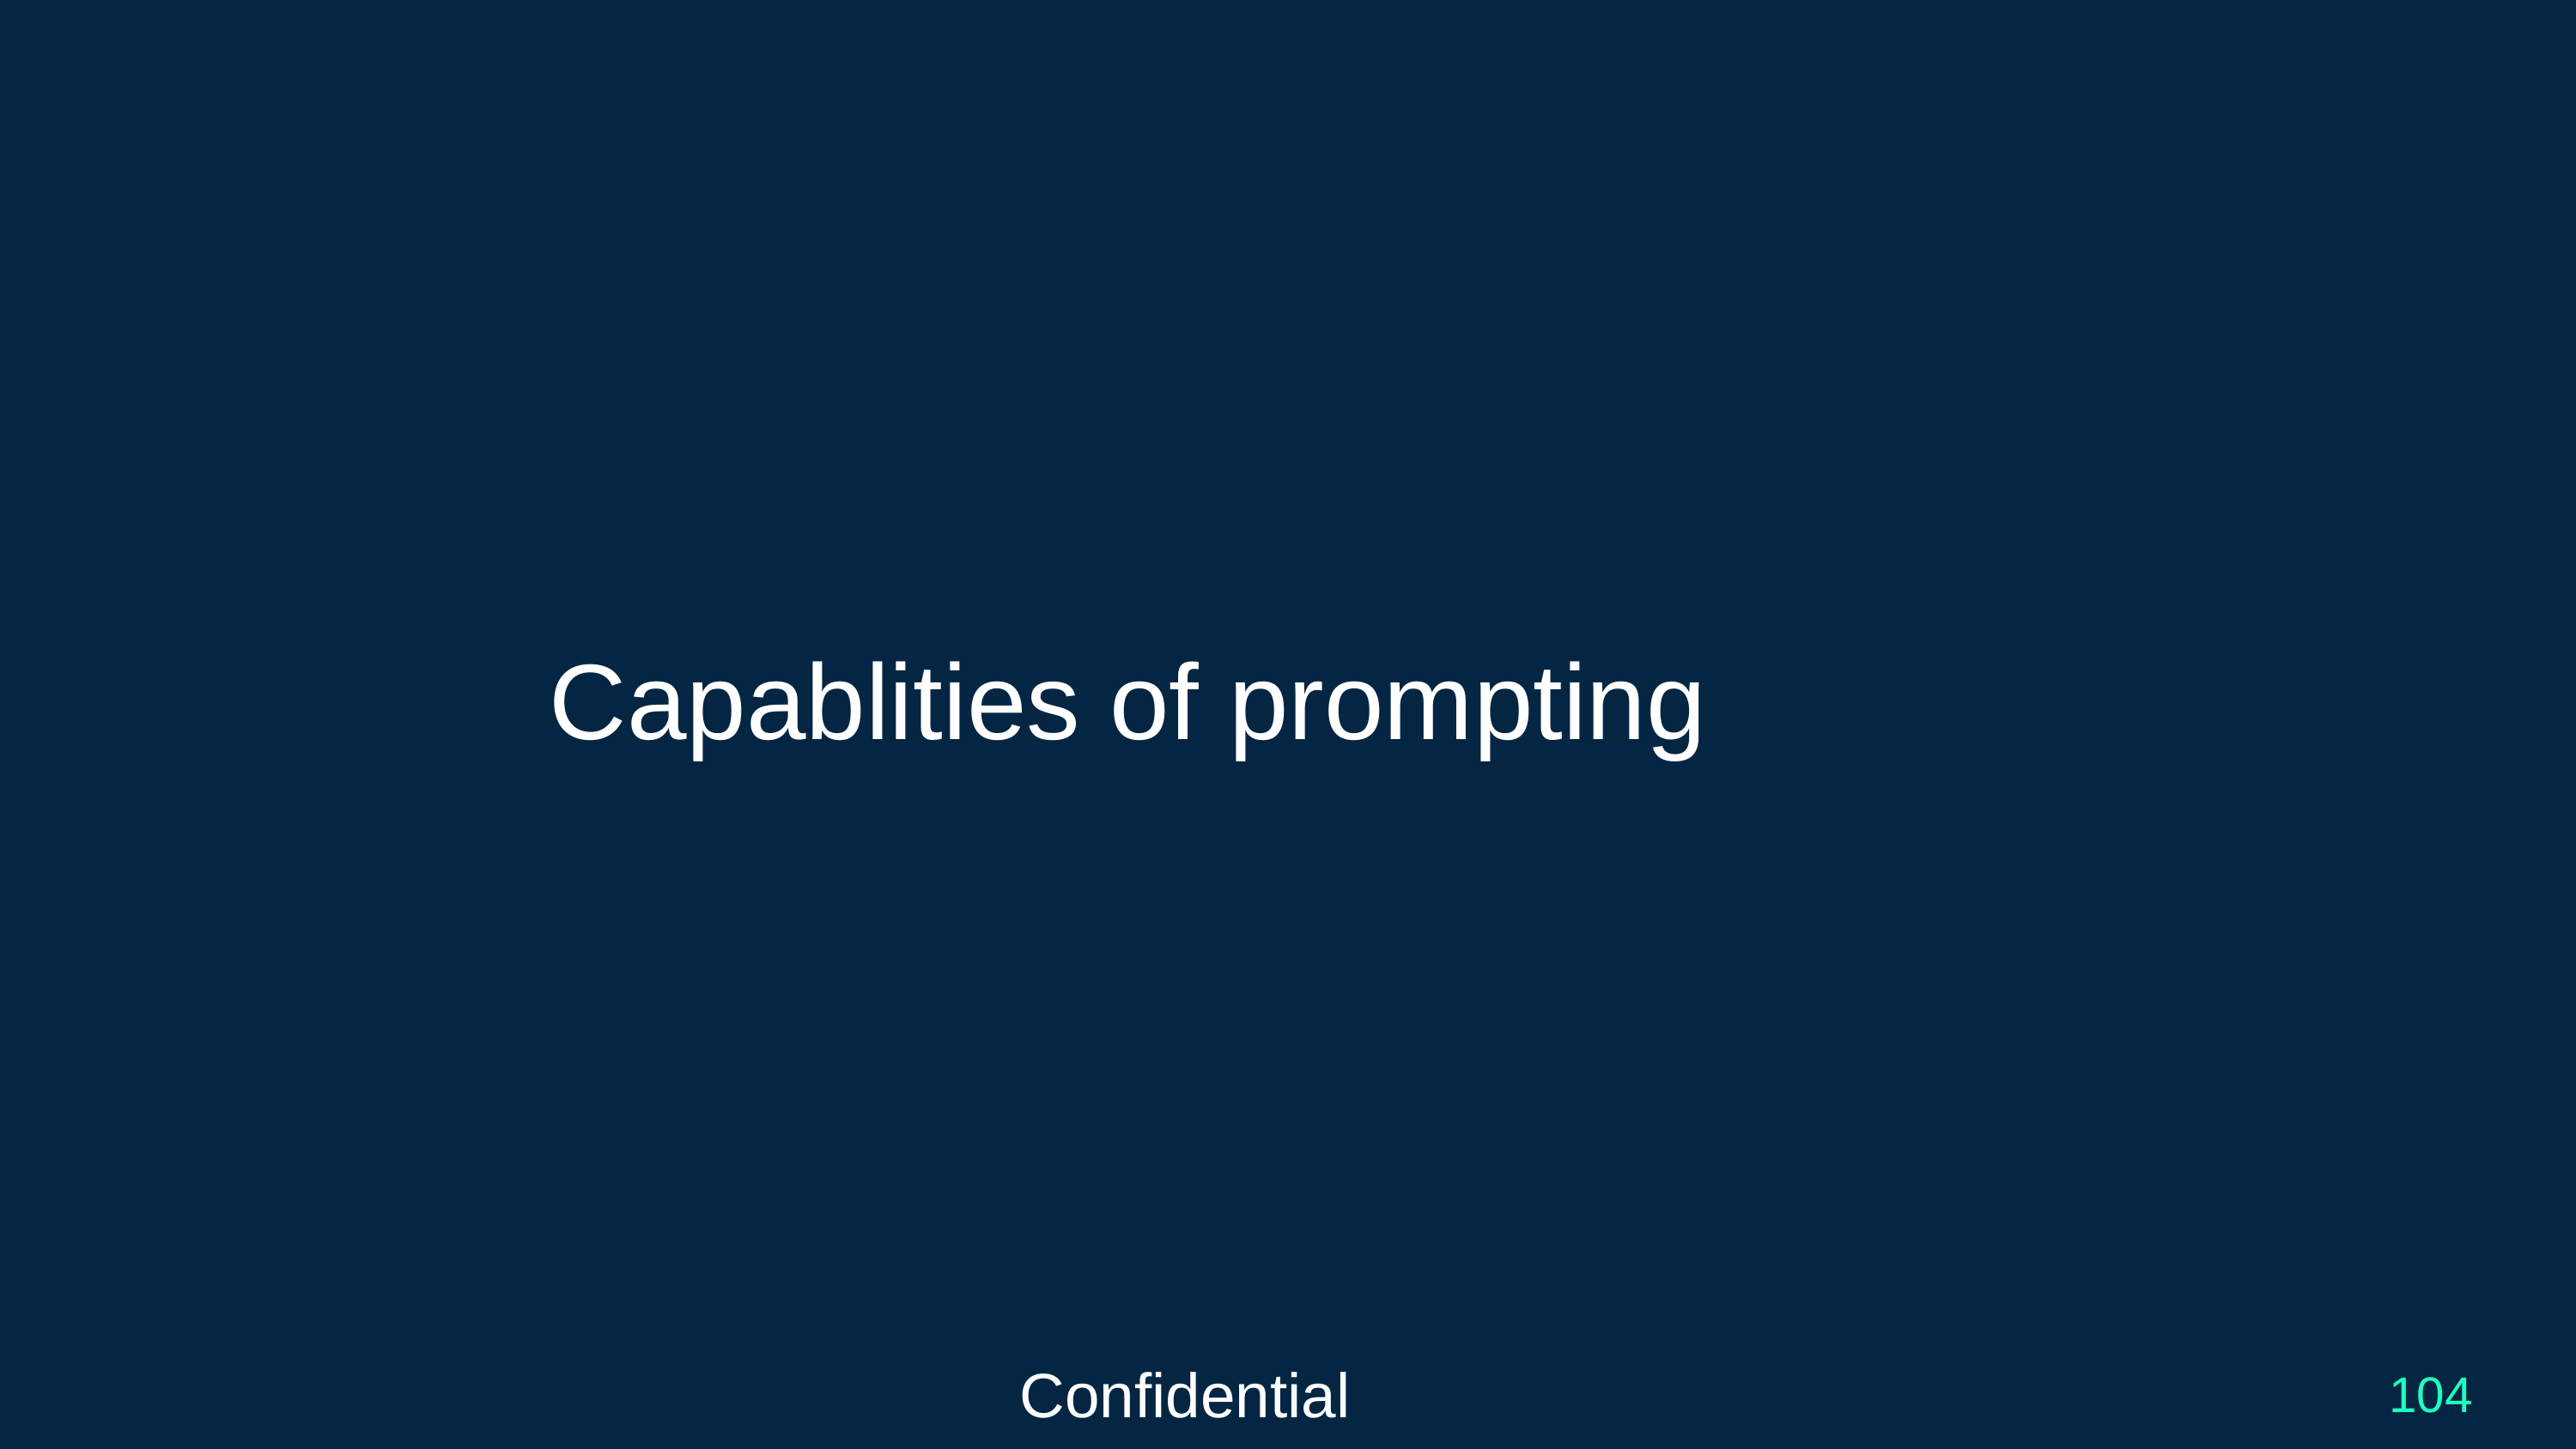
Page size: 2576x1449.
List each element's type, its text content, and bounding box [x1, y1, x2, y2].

text_box Confidential [913, 1343, 1458, 1431]
text_box Capablities of prompting [549, 610, 2026, 761]
text_box 104 [2315, 1352, 2547, 1423]
